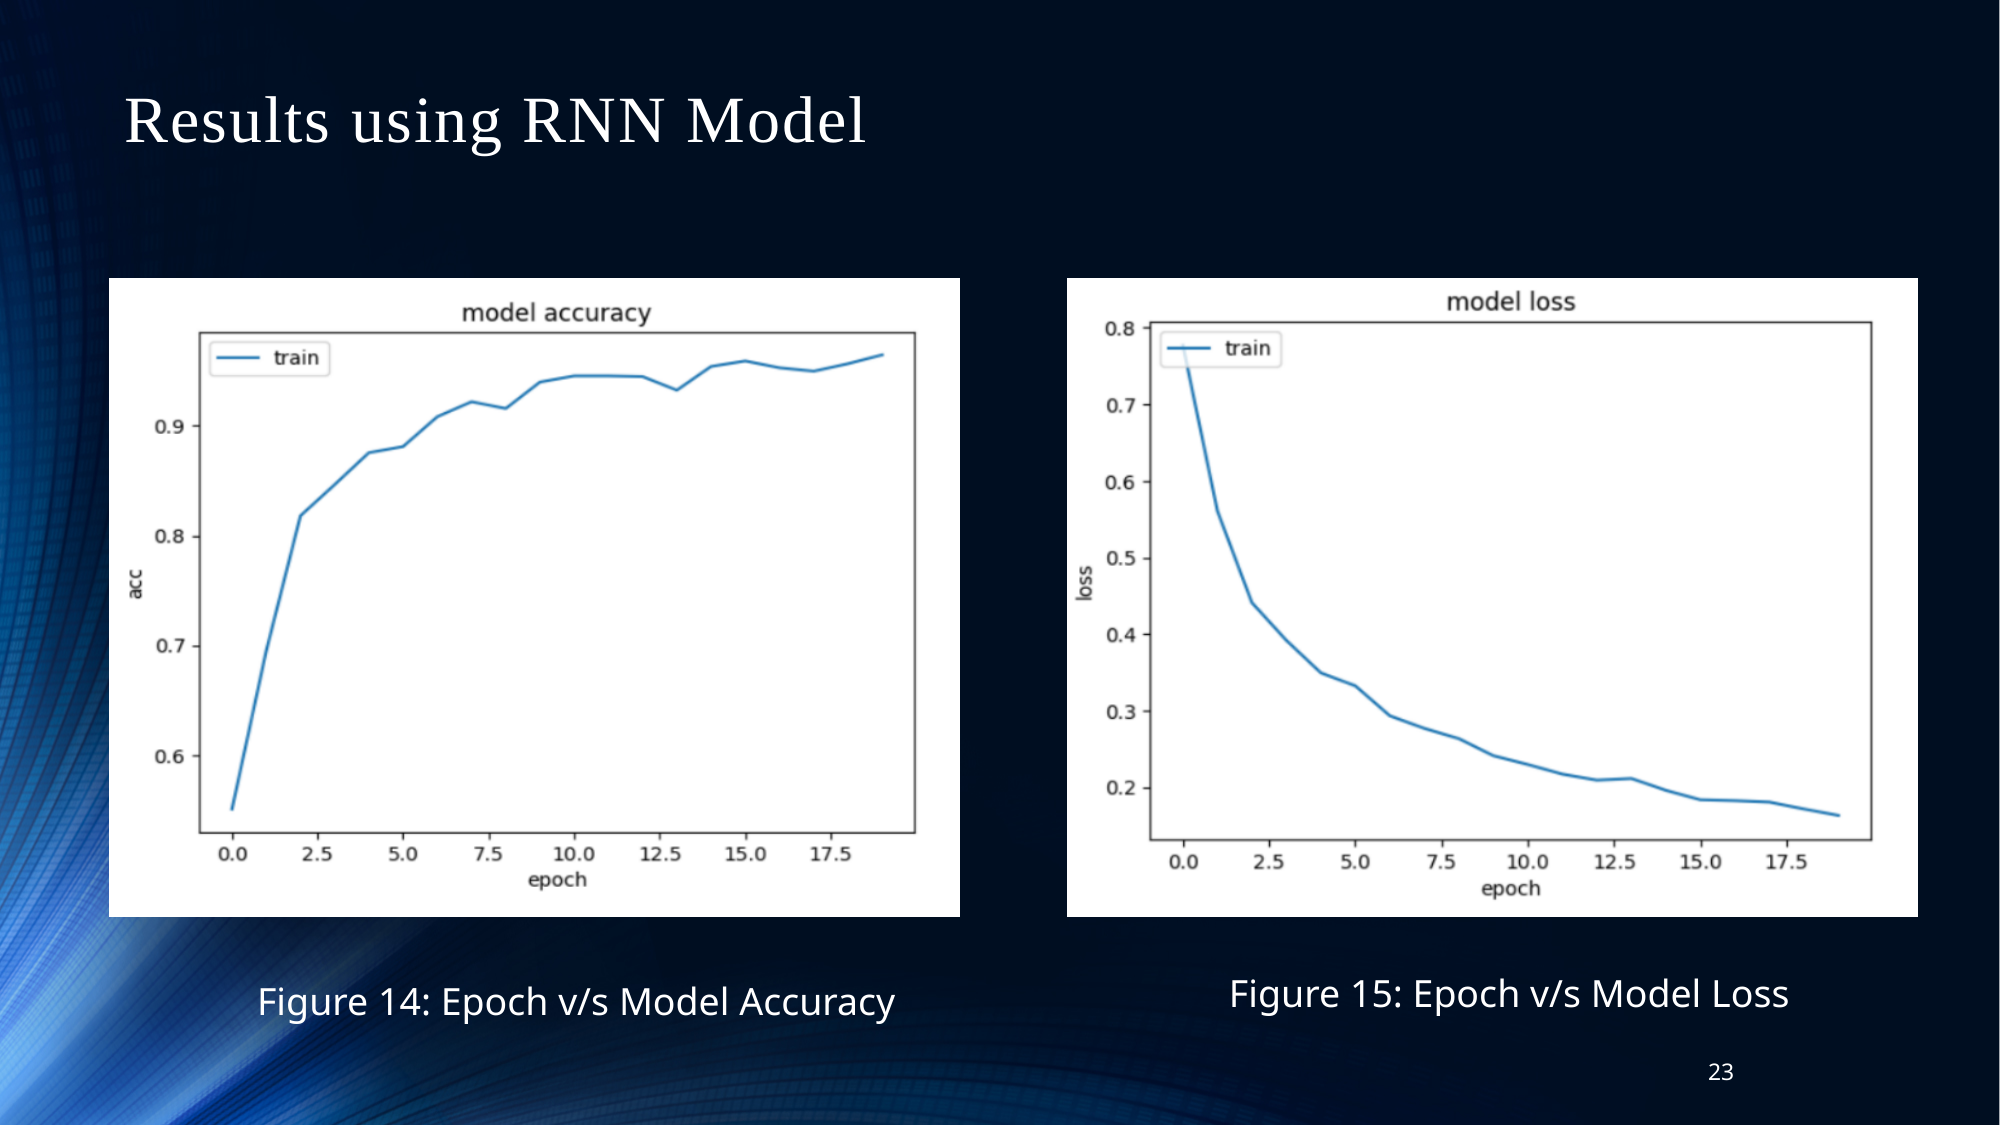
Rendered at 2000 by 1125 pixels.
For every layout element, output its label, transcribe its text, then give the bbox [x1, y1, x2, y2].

picture [0, 0, 2000, 1125]
title Results using RNN Model [109, 78, 1610, 165]
text_box Figure 14: Epoch v/s Model Accuracy [242, 970, 911, 1031]
slide_number 23 [1612, 1050, 1750, 1096]
text_box Figure 15: Epoch v/s Model Loss [1214, 962, 1805, 1023]
